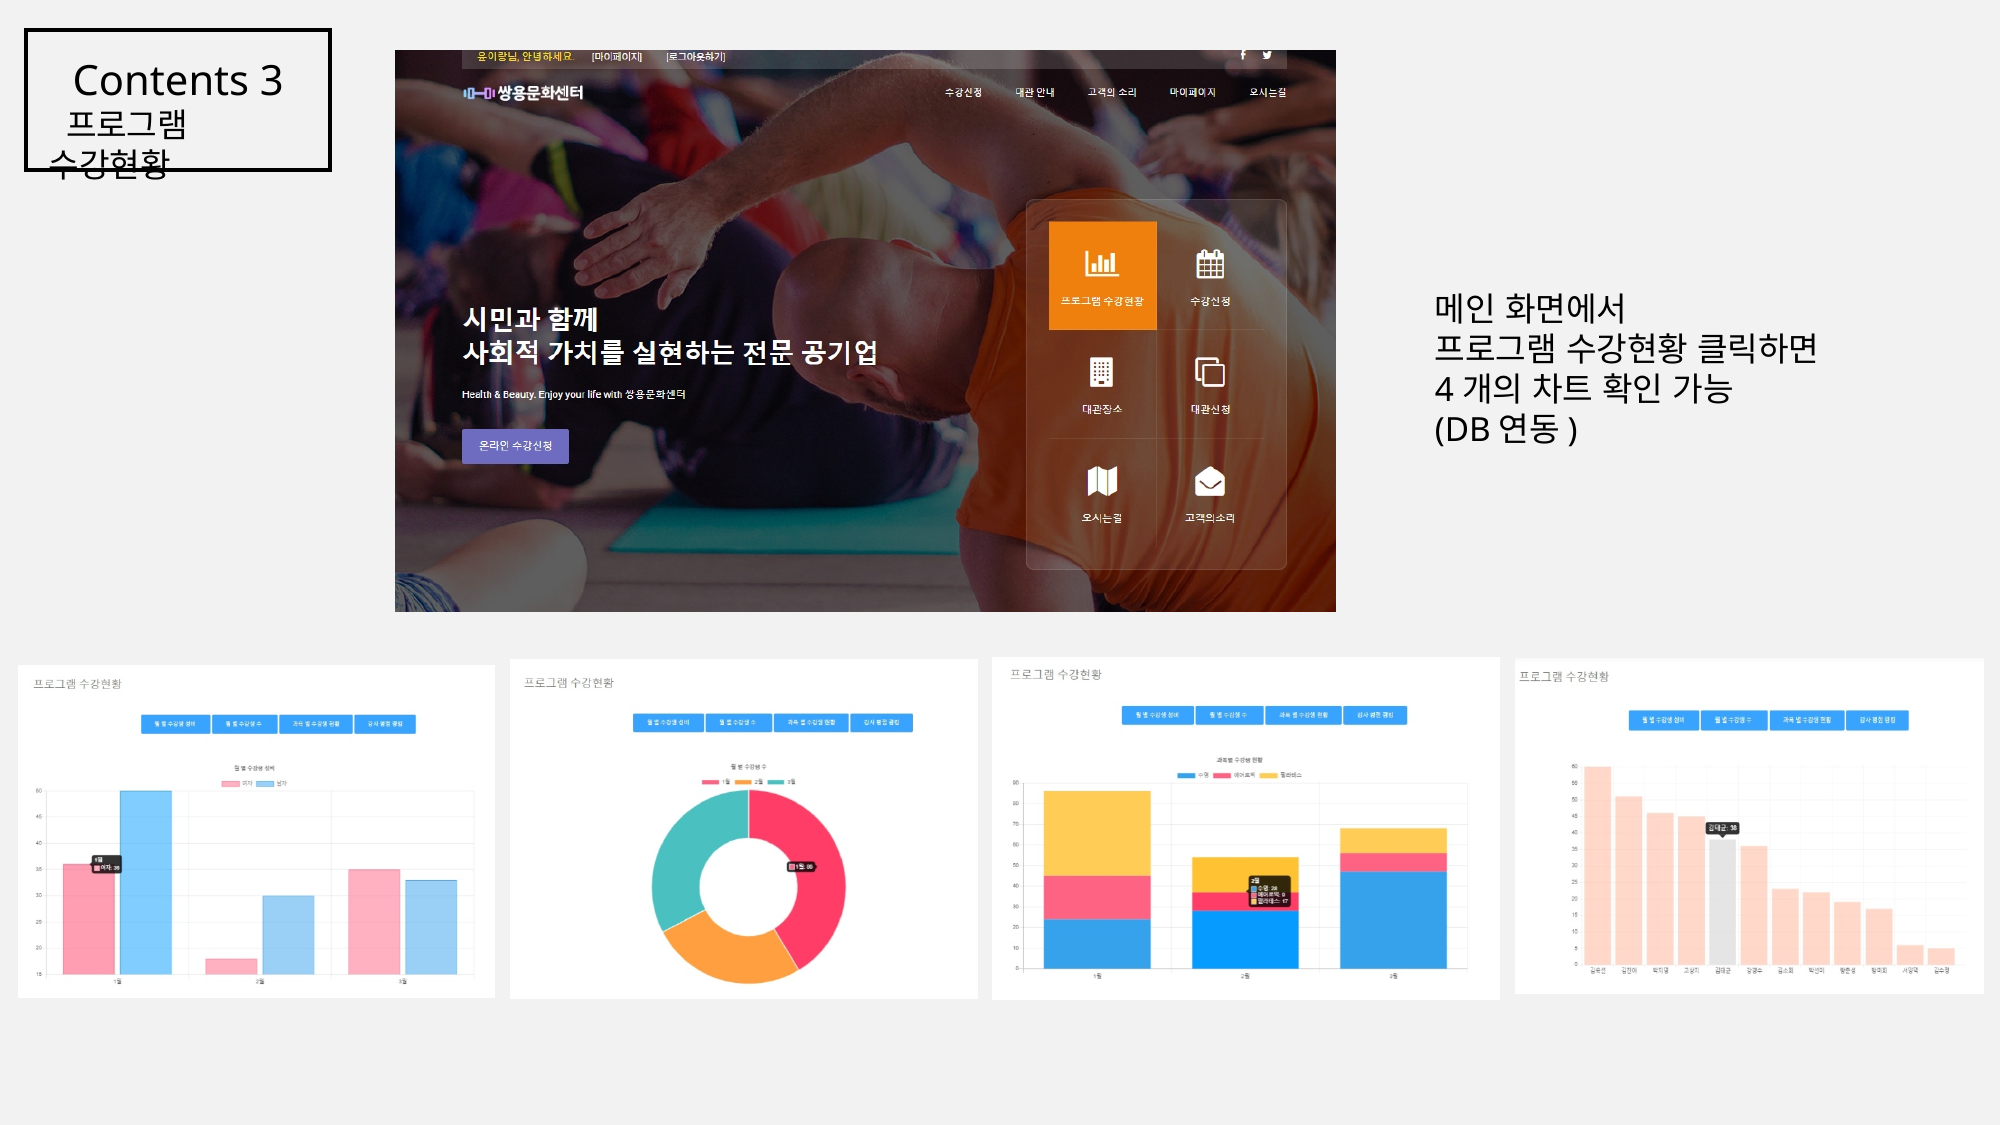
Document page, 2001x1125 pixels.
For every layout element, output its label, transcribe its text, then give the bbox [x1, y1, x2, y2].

picture [510, 659, 978, 999]
text_box 메인 화면에서 프로그램 수강현황 클릭하면 4개의 차트 확인 가능 (DB연동) [1420, 281, 1955, 456]
picture [395, 50, 1336, 612]
picture [1515, 658, 1984, 994]
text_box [26, 29, 330, 171]
picture [18, 665, 495, 998]
picture [992, 657, 1500, 1000]
